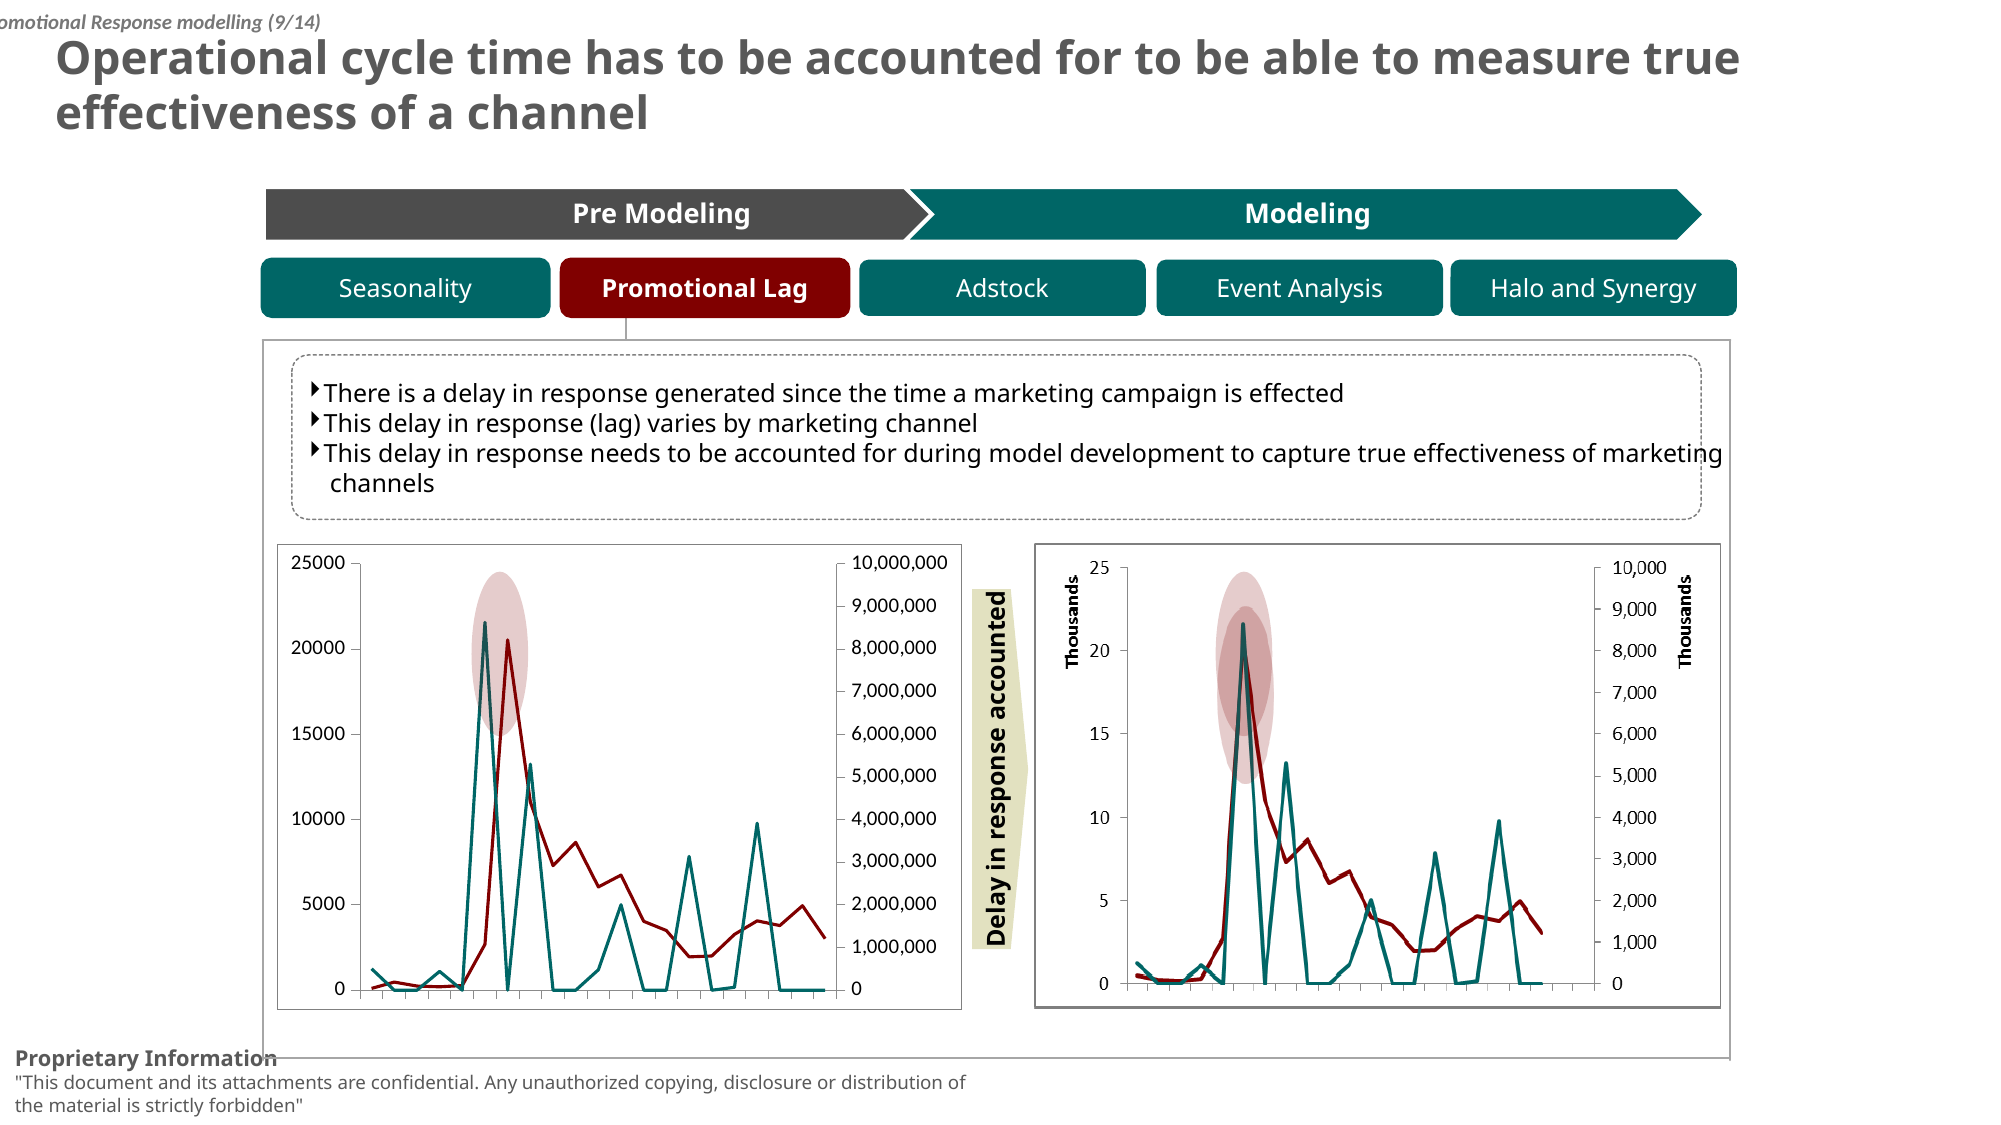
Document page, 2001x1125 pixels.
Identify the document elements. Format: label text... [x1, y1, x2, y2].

text_box Event Analysis [1156, 259, 1444, 316]
text_box Adstock [859, 259, 1146, 316]
text_box Promotional Response modelling (9/14) [0, 1, 413, 42]
text_box Promotional Lag [561, 259, 849, 316]
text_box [262, 317, 1731, 1061]
text_box Halo and Synergy [1450, 259, 1737, 316]
text_box Operational cycle time has to be accounted for to be able to measure true effectiveness of a channel [40, 20, 1866, 146]
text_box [262, 186, 1707, 242]
text_box Seasonality [262, 259, 549, 316]
